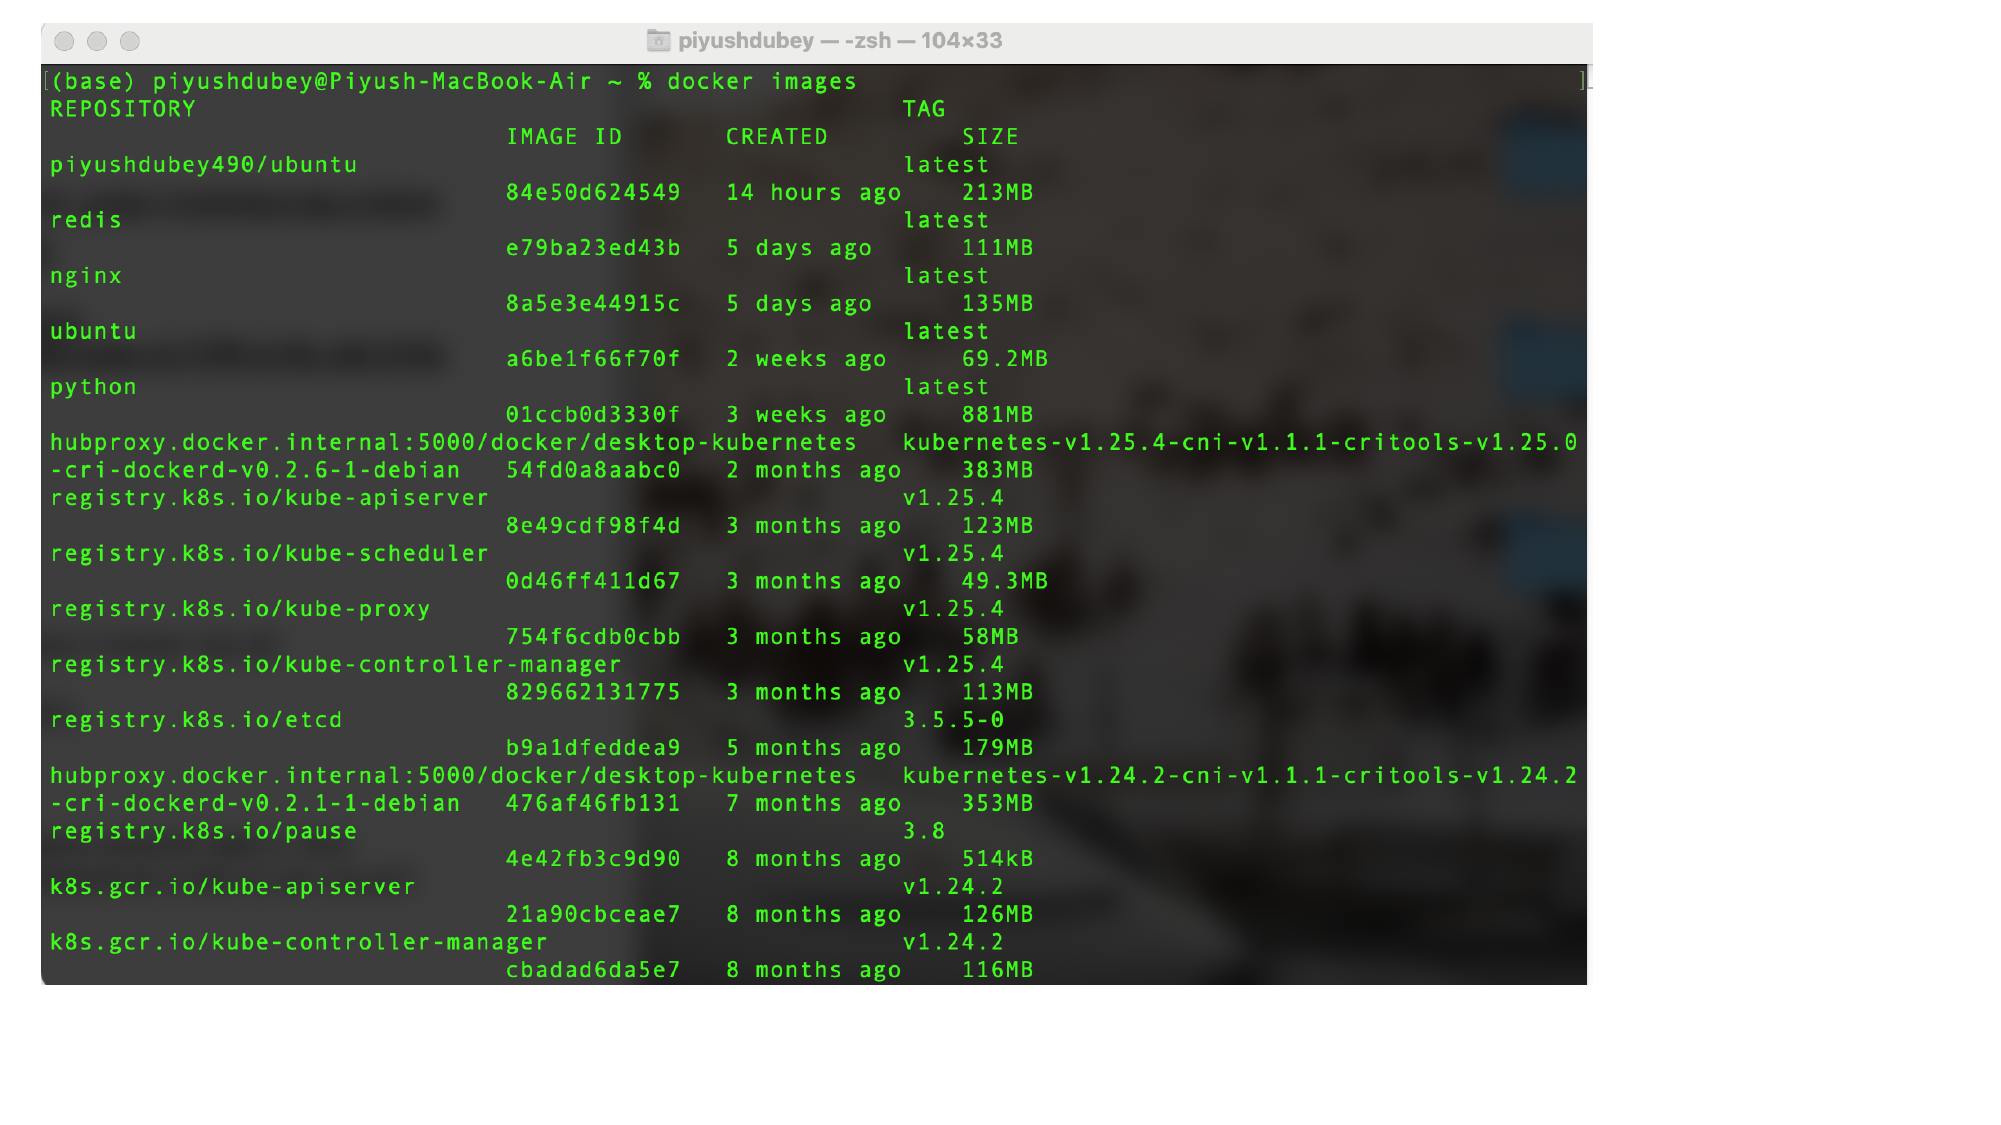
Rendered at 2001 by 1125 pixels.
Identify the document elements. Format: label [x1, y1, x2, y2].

list [41, 23, 1593, 985]
